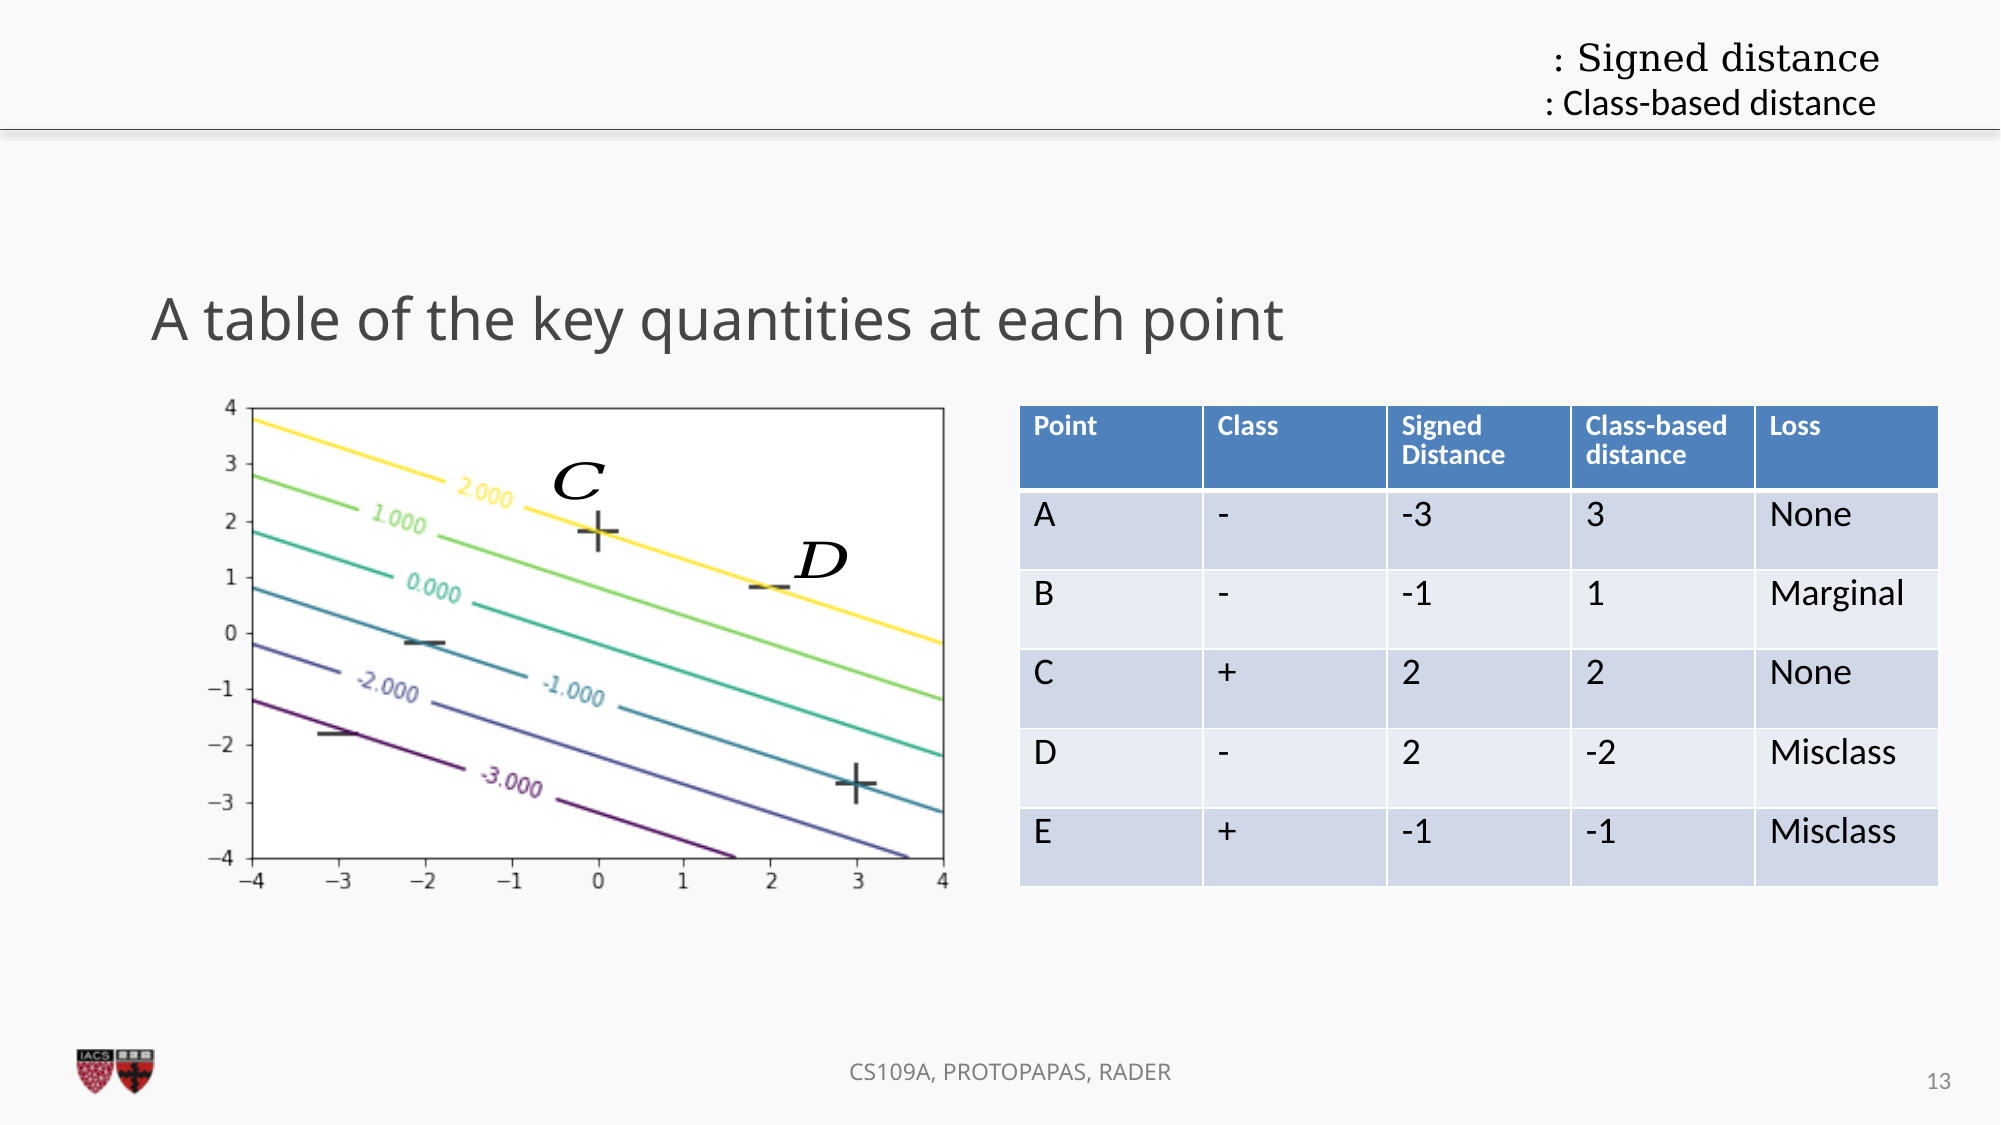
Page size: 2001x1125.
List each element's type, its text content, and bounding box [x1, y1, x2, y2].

table_cell -1 [1572, 809, 1754, 886]
table_cell D [1020, 729, 1202, 807]
table_cell - [1204, 571, 1386, 648]
table_cell Misclass [1756, 729, 1938, 807]
table_cell - [1204, 729, 1386, 807]
table_cell None [1756, 650, 1938, 728]
table_cell -1 [1388, 571, 1570, 648]
table_cell 2 [1388, 650, 1570, 728]
table_cell - [1204, 493, 1386, 569]
table_cell Marginal [1756, 571, 1938, 648]
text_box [191, 385, 964, 908]
table_cell A [1020, 493, 1202, 569]
table_cell -2 [1572, 729, 1754, 807]
table_cell -3 [1388, 493, 1570, 569]
table_cell 3 [1572, 493, 1754, 569]
table_cell C [1020, 650, 1202, 728]
table_cell -1 [1388, 809, 1570, 886]
table_cell 1 [1572, 571, 1754, 648]
table_cell B [1020, 571, 1202, 648]
table_header Signed Distance [1388, 406, 1570, 488]
table_cell + [1204, 809, 1386, 886]
list A table of the key quantities at each point [136, 193, 1831, 540]
table_cell None [1756, 493, 1938, 569]
table_cell E [1020, 809, 1202, 886]
table_cell + [1204, 650, 1386, 728]
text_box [1421, 26, 2000, 132]
table_cell 2 [1388, 729, 1570, 807]
table_header Point [1020, 406, 1202, 488]
table_header Class-based distance [1572, 406, 1754, 488]
table_cell Misclass [1756, 809, 1938, 886]
table_cell 2 [1572, 650, 1754, 728]
slide_number 13 [1500, 1050, 1967, 1110]
picture [75, 1049, 155, 1095]
table_header Loss [1756, 406, 1938, 488]
table_header Class [1204, 406, 1386, 488]
